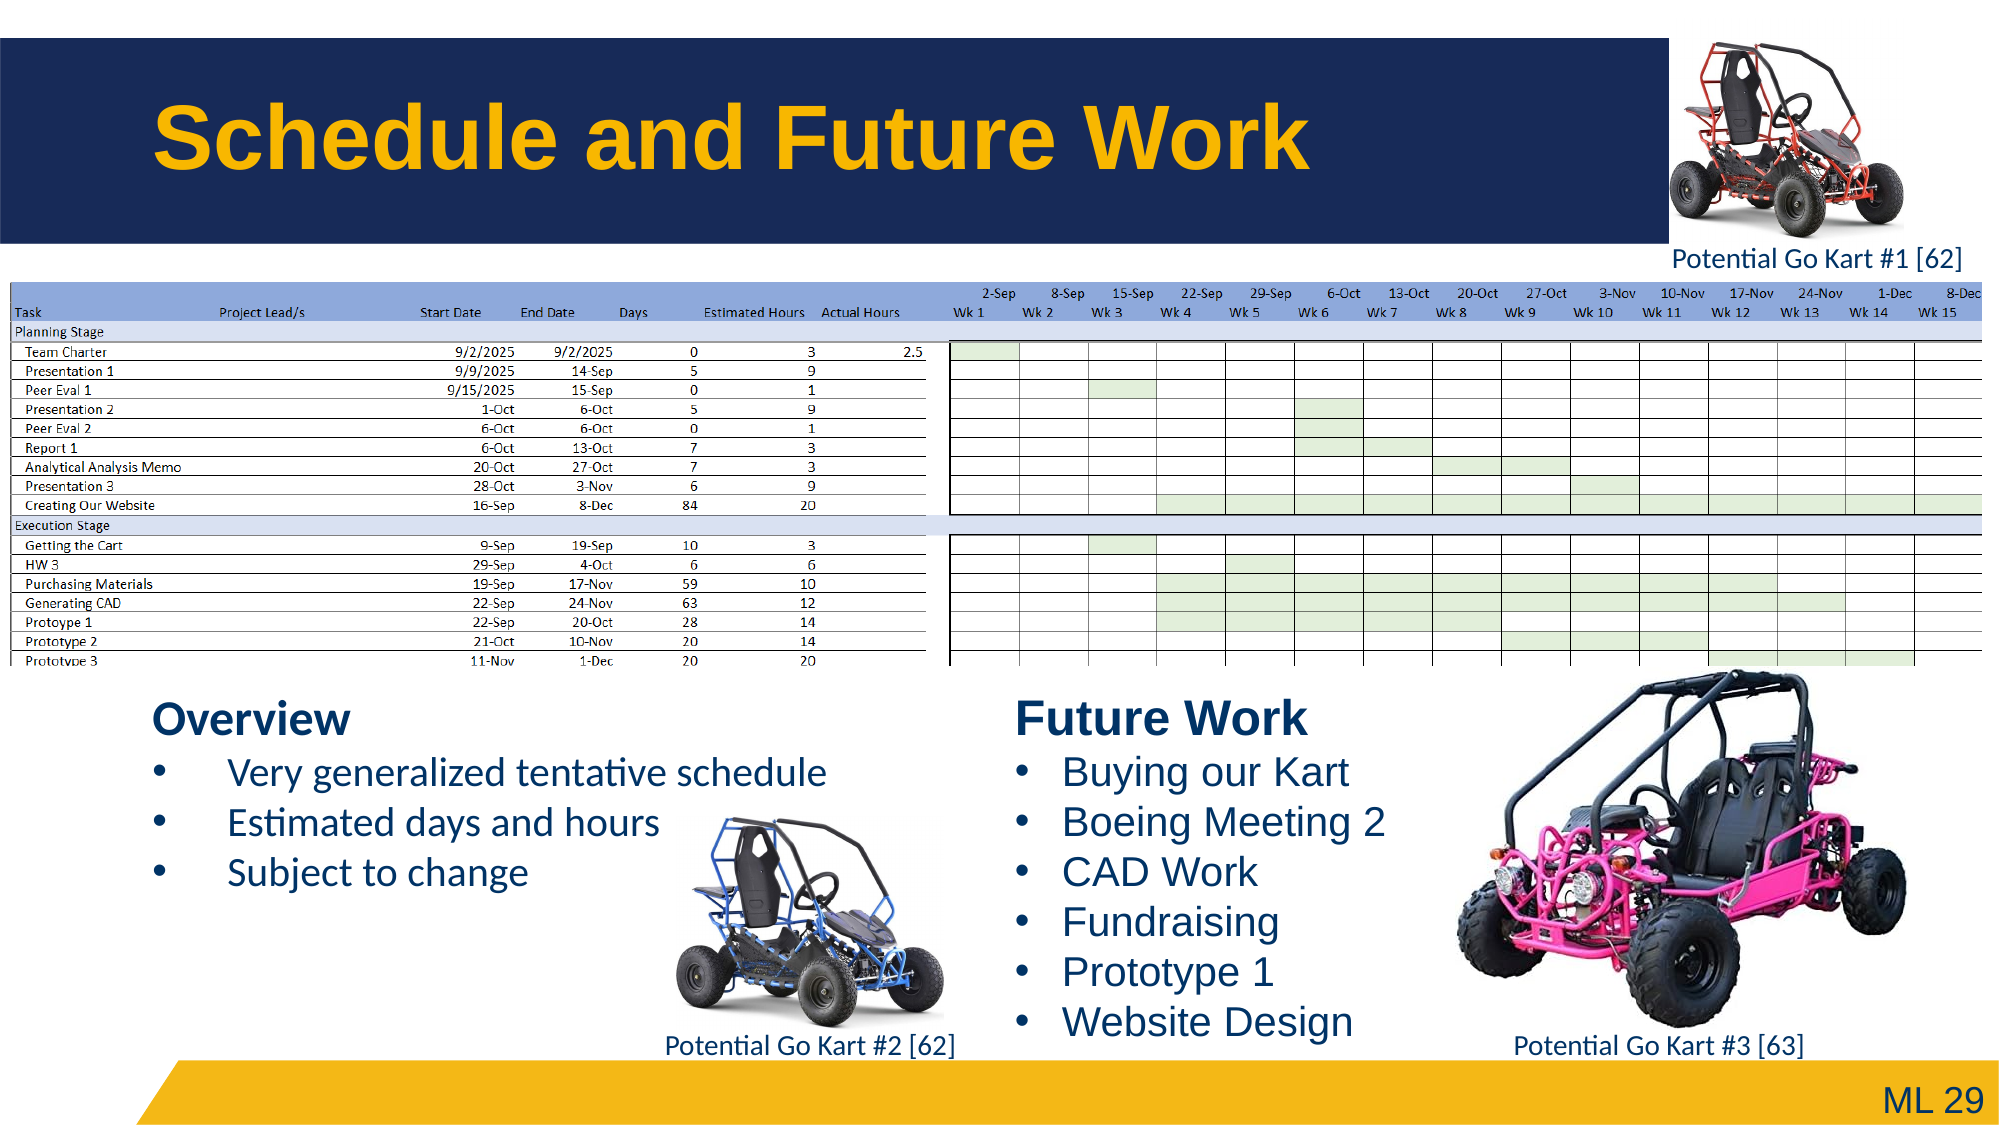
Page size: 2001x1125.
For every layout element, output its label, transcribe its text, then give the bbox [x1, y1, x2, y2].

picture [676, 816, 944, 1030]
picture [136, 1060, 1701, 1125]
text_box Potential Go Kart #2 [62] [468, 1018, 1153, 1069]
text_box Potential Go Kart #1 [62] [1475, 231, 2000, 282]
picture [0, 18, 1904, 262]
title Schedule and Future Work [137, 59, 1669, 221]
text_box Potential Go Kart #3 [63] [1317, 1018, 2000, 1069]
text_box ML 29 [1701, 1069, 2000, 1125]
picture [10, 282, 1982, 666]
text_box Future Work Buying our Kart Boeing Meeting 2 CAD Work Fundraising Prototype 1 Website Design [999, 677, 1455, 1053]
picture [1455, 667, 1909, 1030]
text_box Overview Very generalized tentative schedule Estimated days and hours Subject to change [137, 677, 999, 903]
